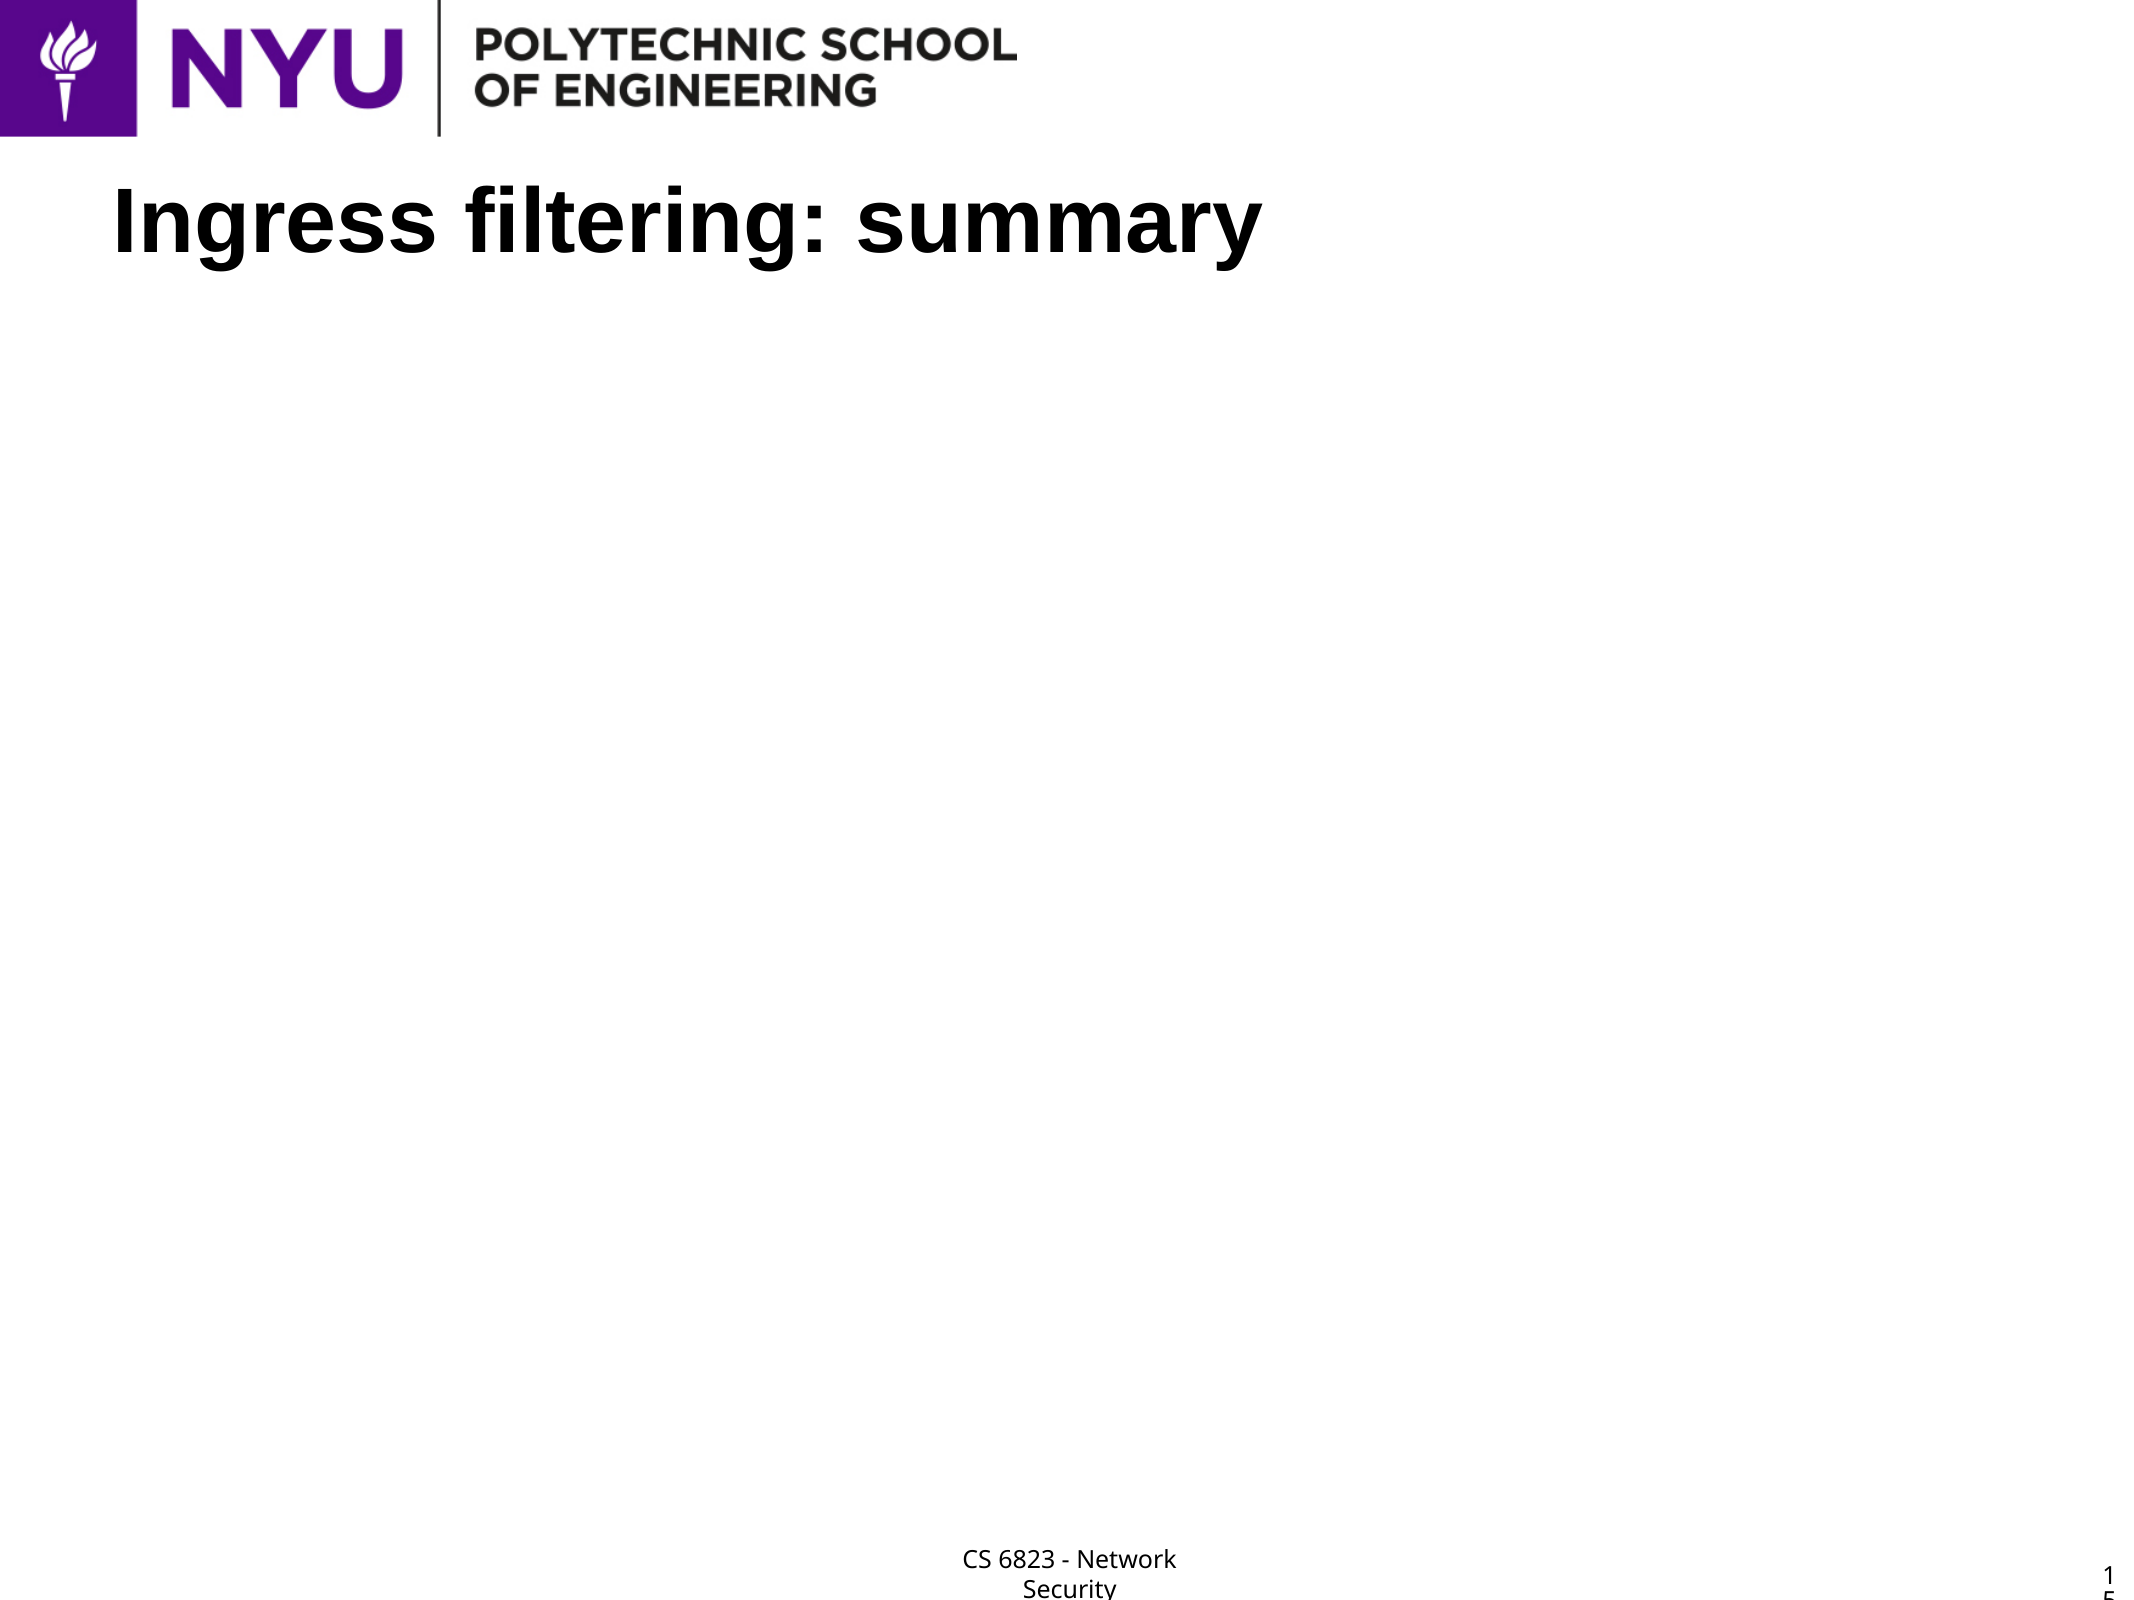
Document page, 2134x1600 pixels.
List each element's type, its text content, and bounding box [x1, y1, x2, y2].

picture [0, 0, 1017, 138]
title Ingress filtering: summary [91, 150, 2012, 299]
slide_number 15 [2086, 1551, 2132, 1599]
